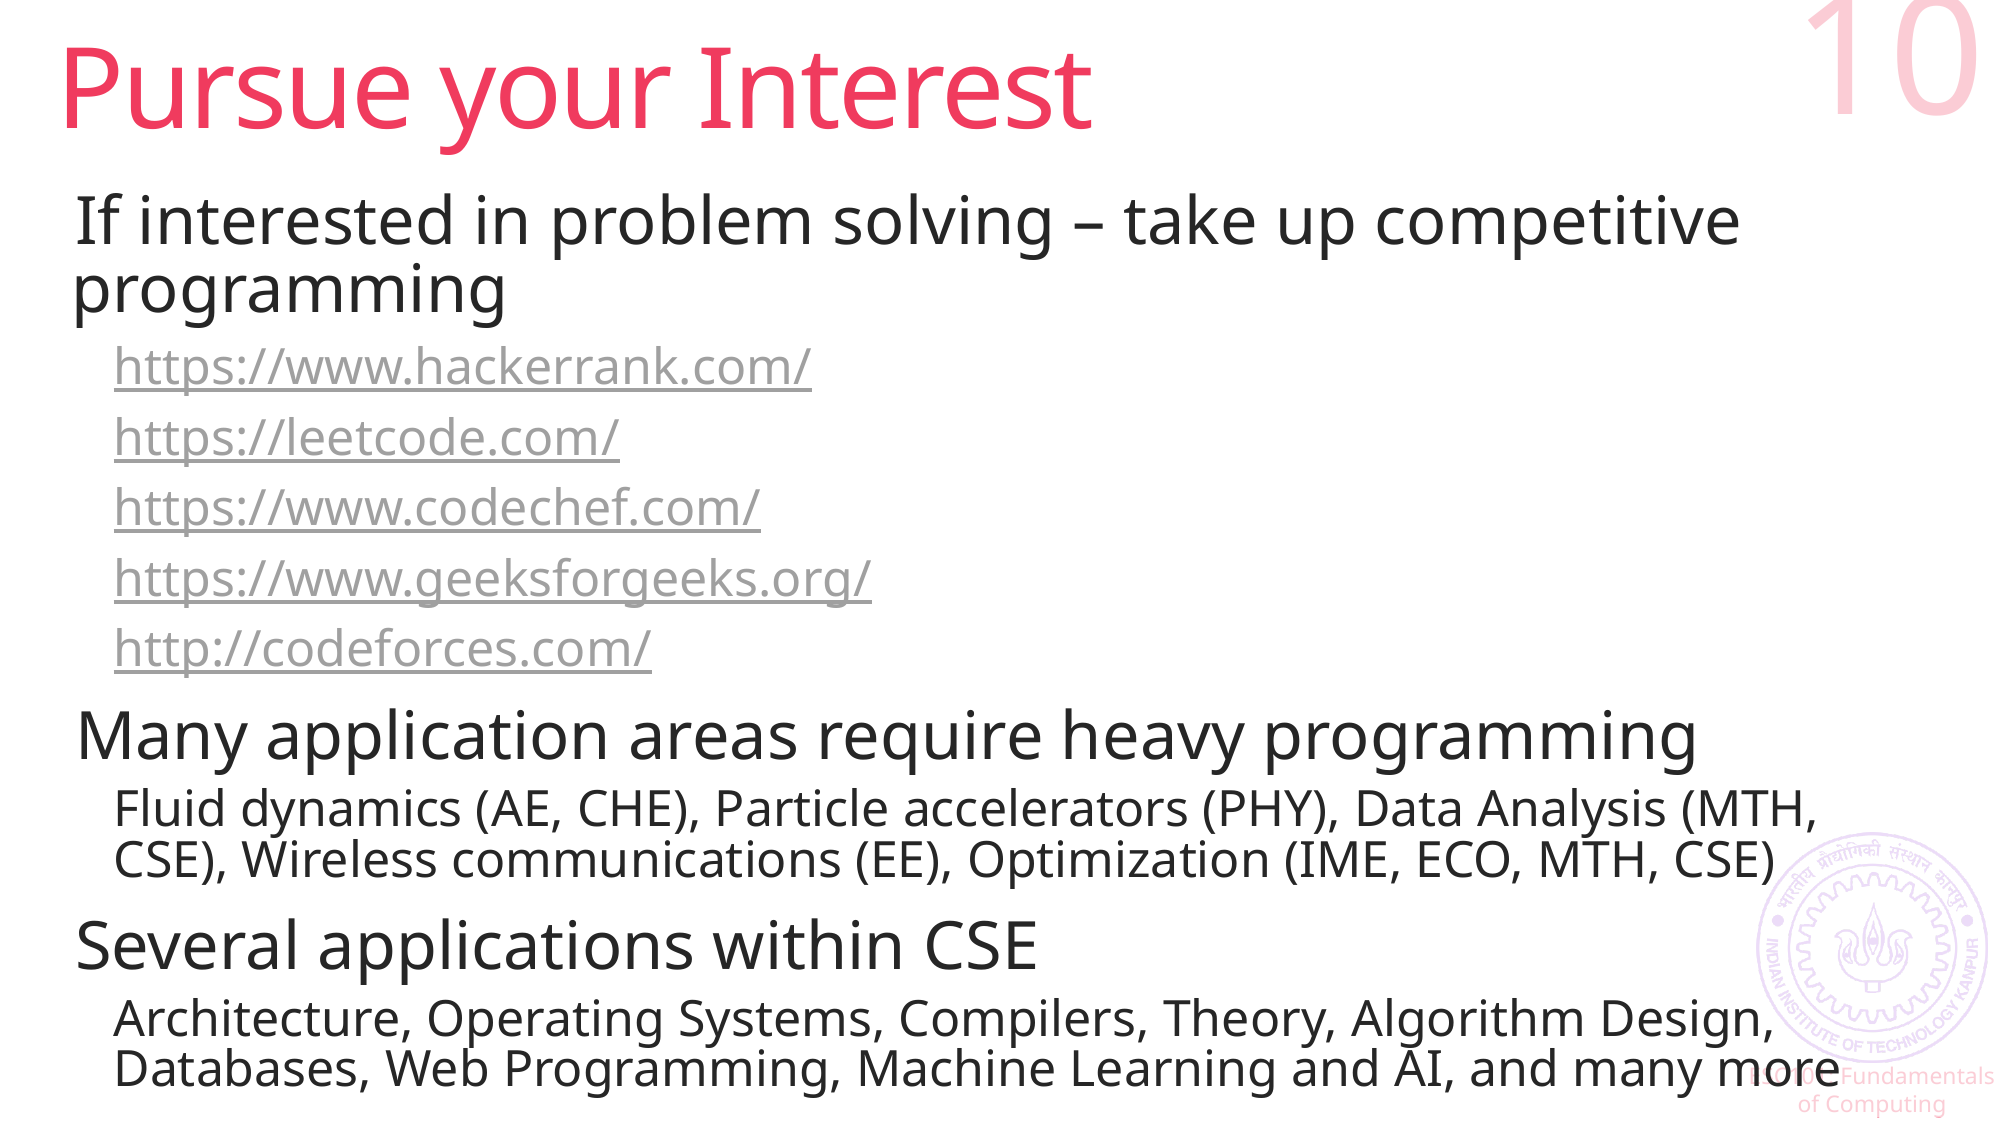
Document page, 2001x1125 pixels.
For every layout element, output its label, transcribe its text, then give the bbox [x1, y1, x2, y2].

title Pursue your Interest [41, 5, 1945, 182]
slide_number 10 [1520, 6, 2000, 183]
list If interested in problem solving – take up competitive programming https://www.hackerrank.com/ https://leetcode.com/ https://www.codechef.com/ https://www.geeksforgeeks.org/ http://codeforces.com/ Many application areas require heavy programming Fluid dynamics (AE, CHE), Particle accelerators (PHY), Data Analysis (MTH, CSE), Wireless communications (EE), Optimization (IME, ECO, MTH, CSE) Several applications within CSE Architecture, Operating Systems, Compilers, Theory, Algorithm Design, Databases, Web Programming, Machine Learning and AI, and many more [41, 182, 1945, 1096]
